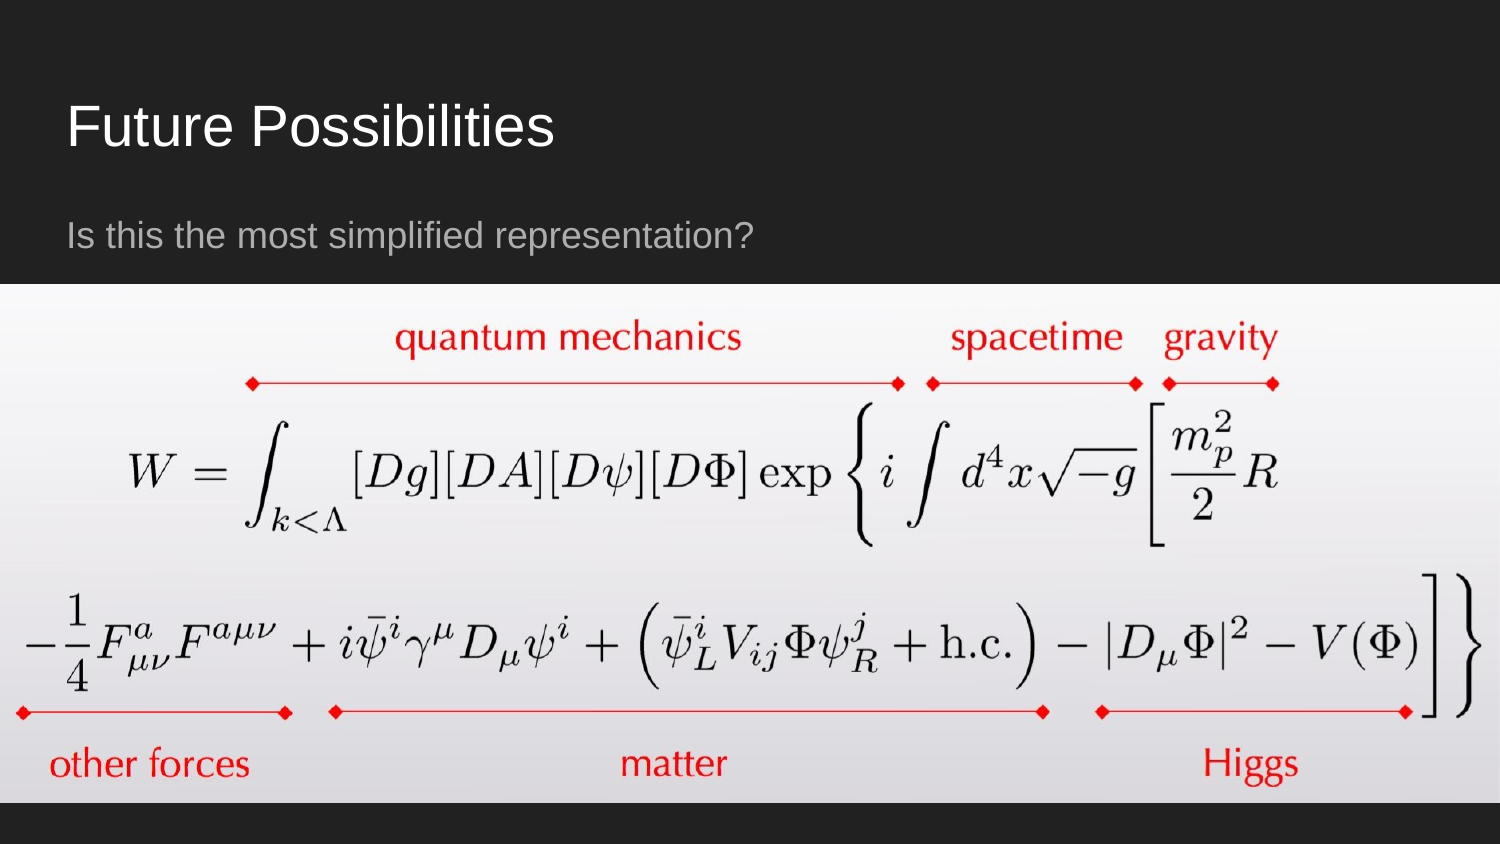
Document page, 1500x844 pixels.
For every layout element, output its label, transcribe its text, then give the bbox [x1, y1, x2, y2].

picture [0, 284, 1500, 803]
title Future Possibilities [51, 72, 1449, 167]
list Is this the most simplified representation? [51, 189, 1449, 282]
